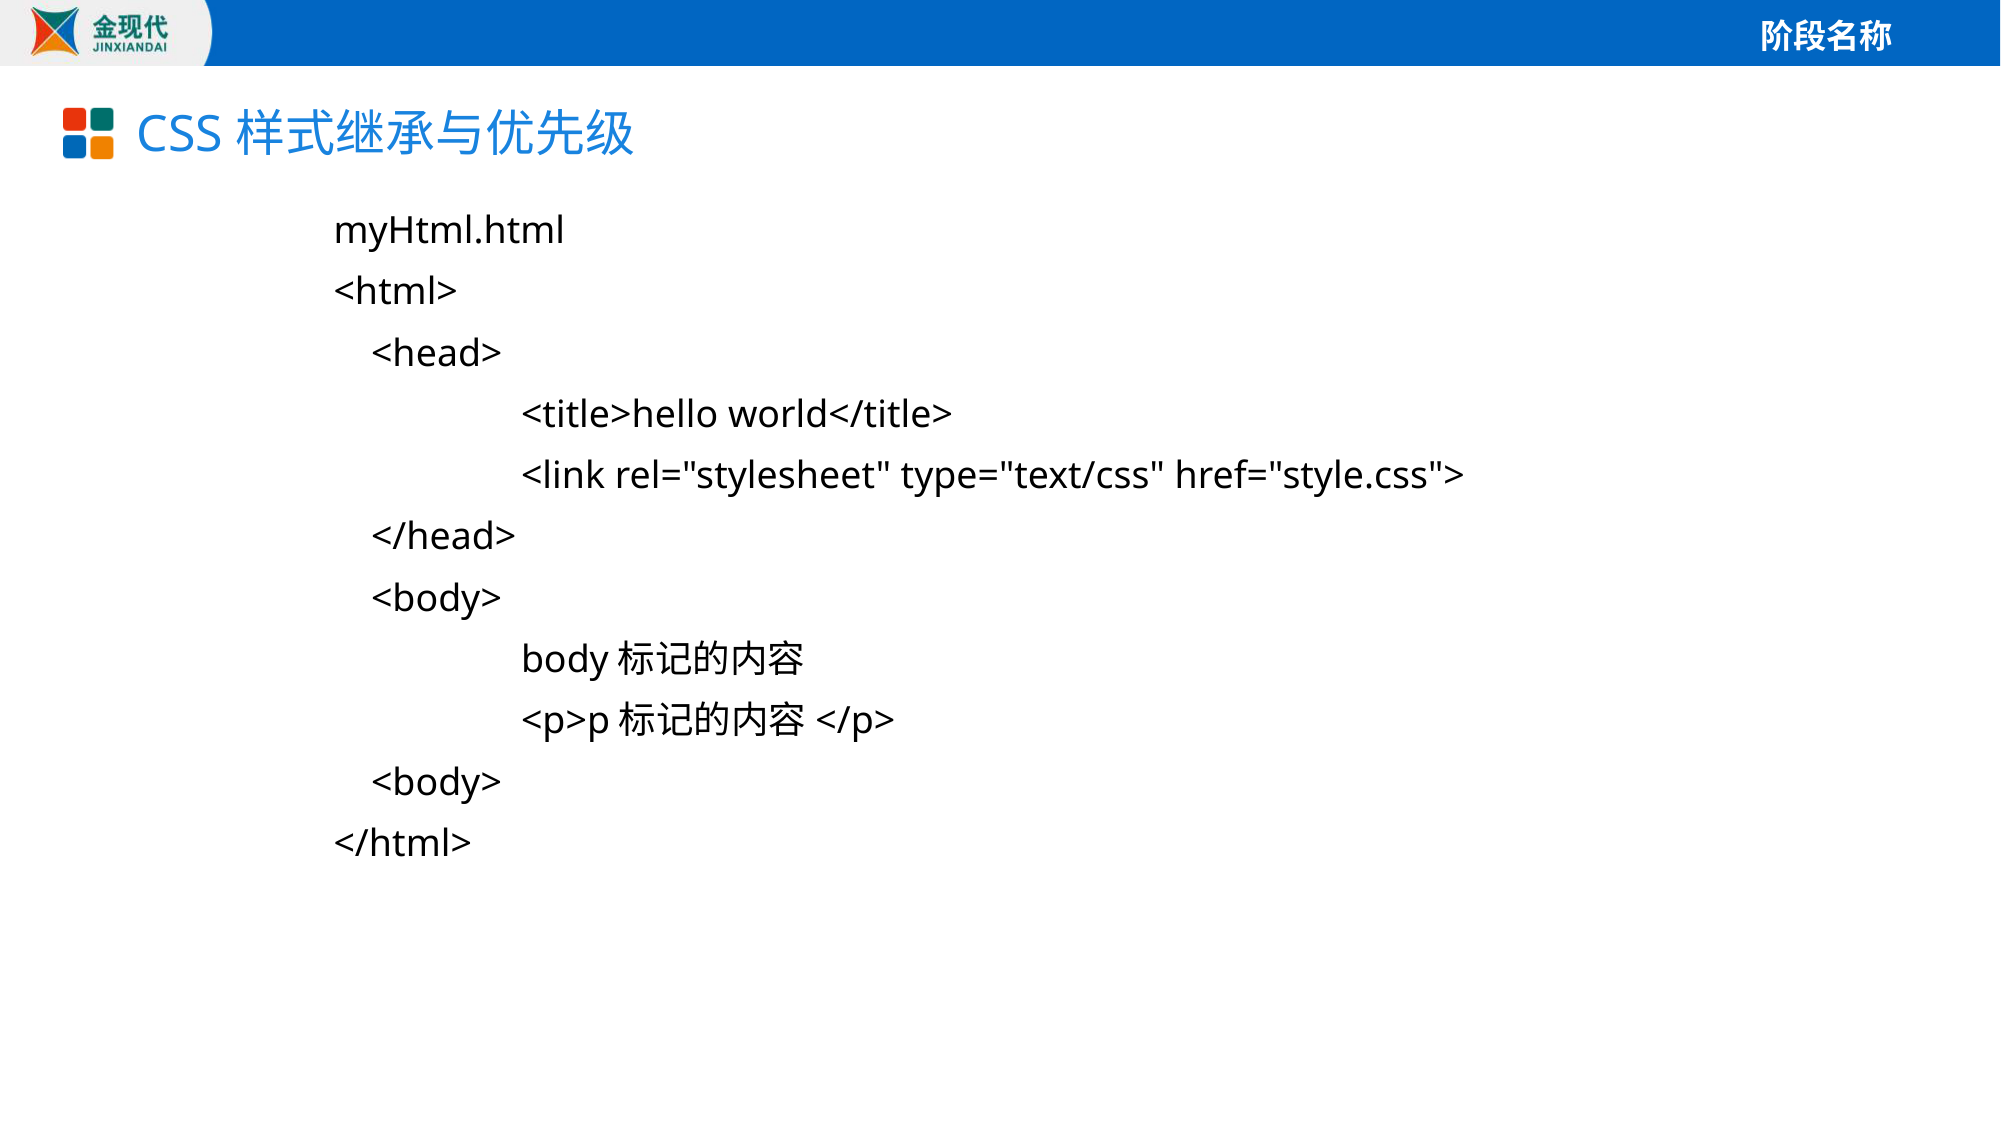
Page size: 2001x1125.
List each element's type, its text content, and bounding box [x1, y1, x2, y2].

picture [63, 101, 117, 165]
title CSS样式继承与优先级 [121, 97, 842, 173]
picture [0, 0, 2001, 66]
text_box myHtml.html <html> <head> <title>hello world</title> <link rel="stylesheet" type="text/css" href="style.css"> </head> <body> body标记的内容 <p>p标记的内容</p> <body> </html> [318, 203, 1535, 922]
